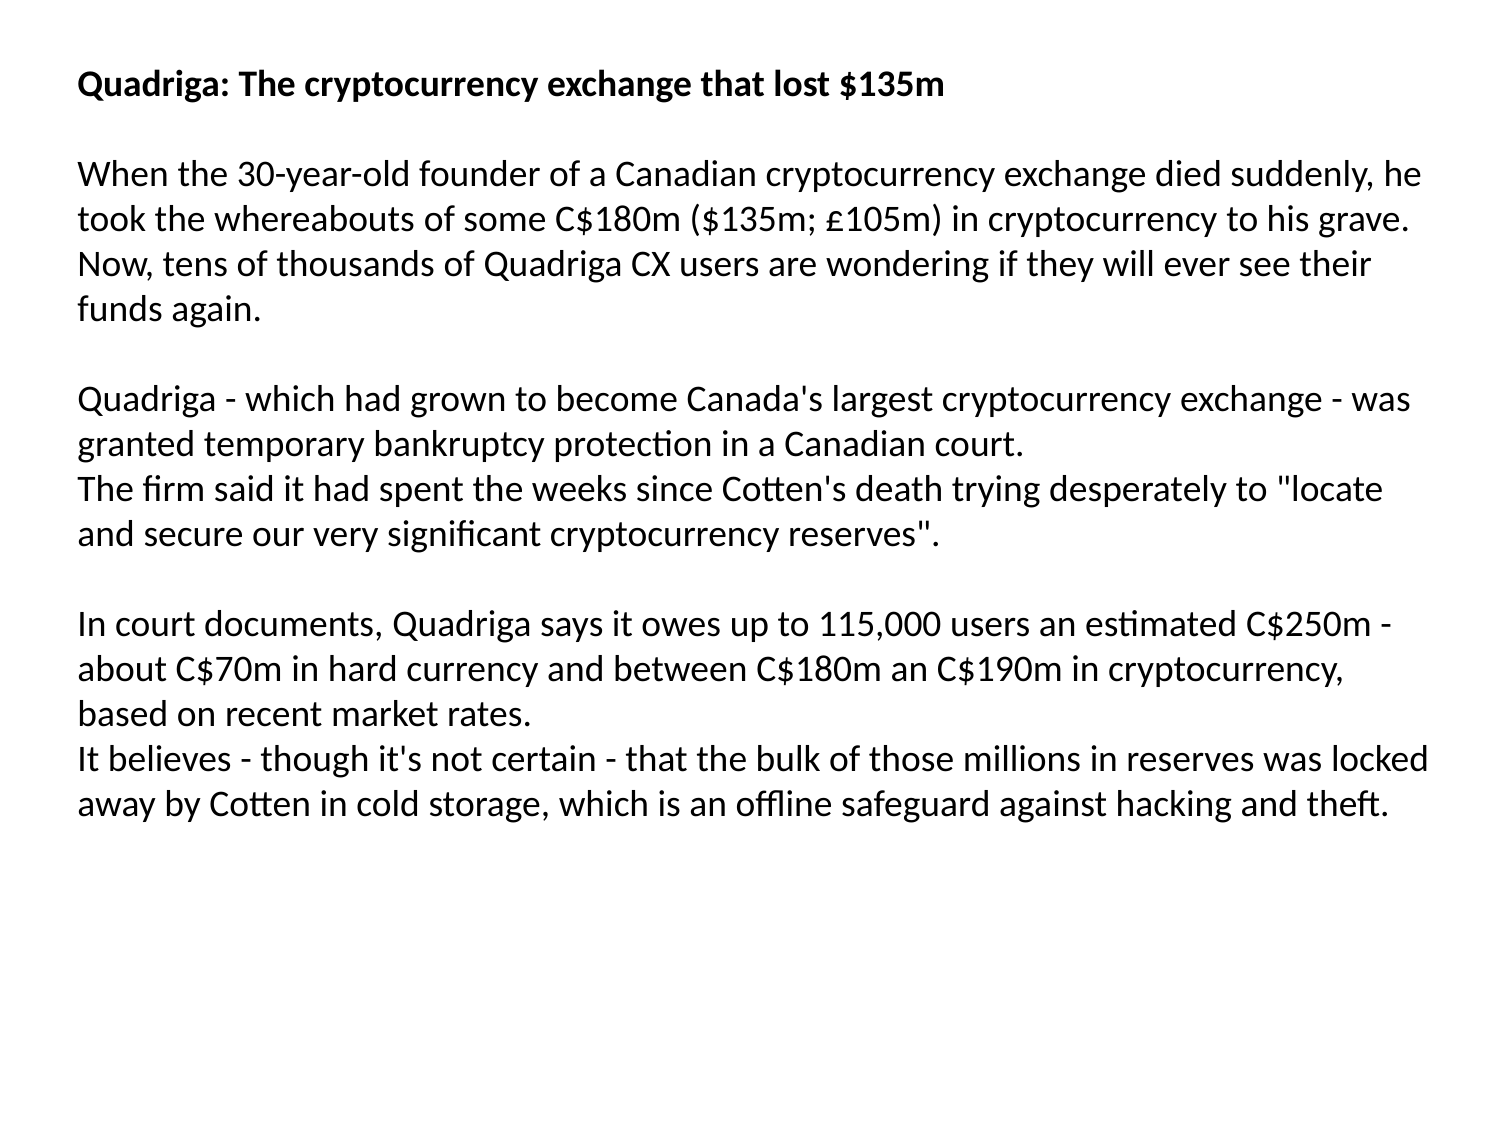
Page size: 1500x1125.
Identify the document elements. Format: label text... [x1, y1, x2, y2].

text_box Quadriga: The cryptocurrency exchange that lost $135m When the 30-year-old founder of a Canadian cryptocurrency exchange died suddenly, he took the whereabouts of some C$180m ($135m; £105m) in cryptocurrency to his grave. Now, tens of thousands of Quadriga CX users are wondering if they will ever see their funds again. Quadriga - which had grown to become Canada's largest cryptocurrency exchange - was granted temporary bankruptcy protection in a Canadian court. The firm said it had spent the weeks since Cotten's death trying desperately to "locate and secure our very significant cryptocurrency reserves". In court documents, Quadriga says it owes up to 115,000 users an estimated C$250m - about C$70m in hard currency and between C$180m an C$190m in cryptocurrency, based on recent market rates. It believes - though it's not certain - that the bulk of those millions in reserves was locked away by Cotten in cold storage, which is an offline safeguard against hacking and theft. [62, 51, 1452, 922]
